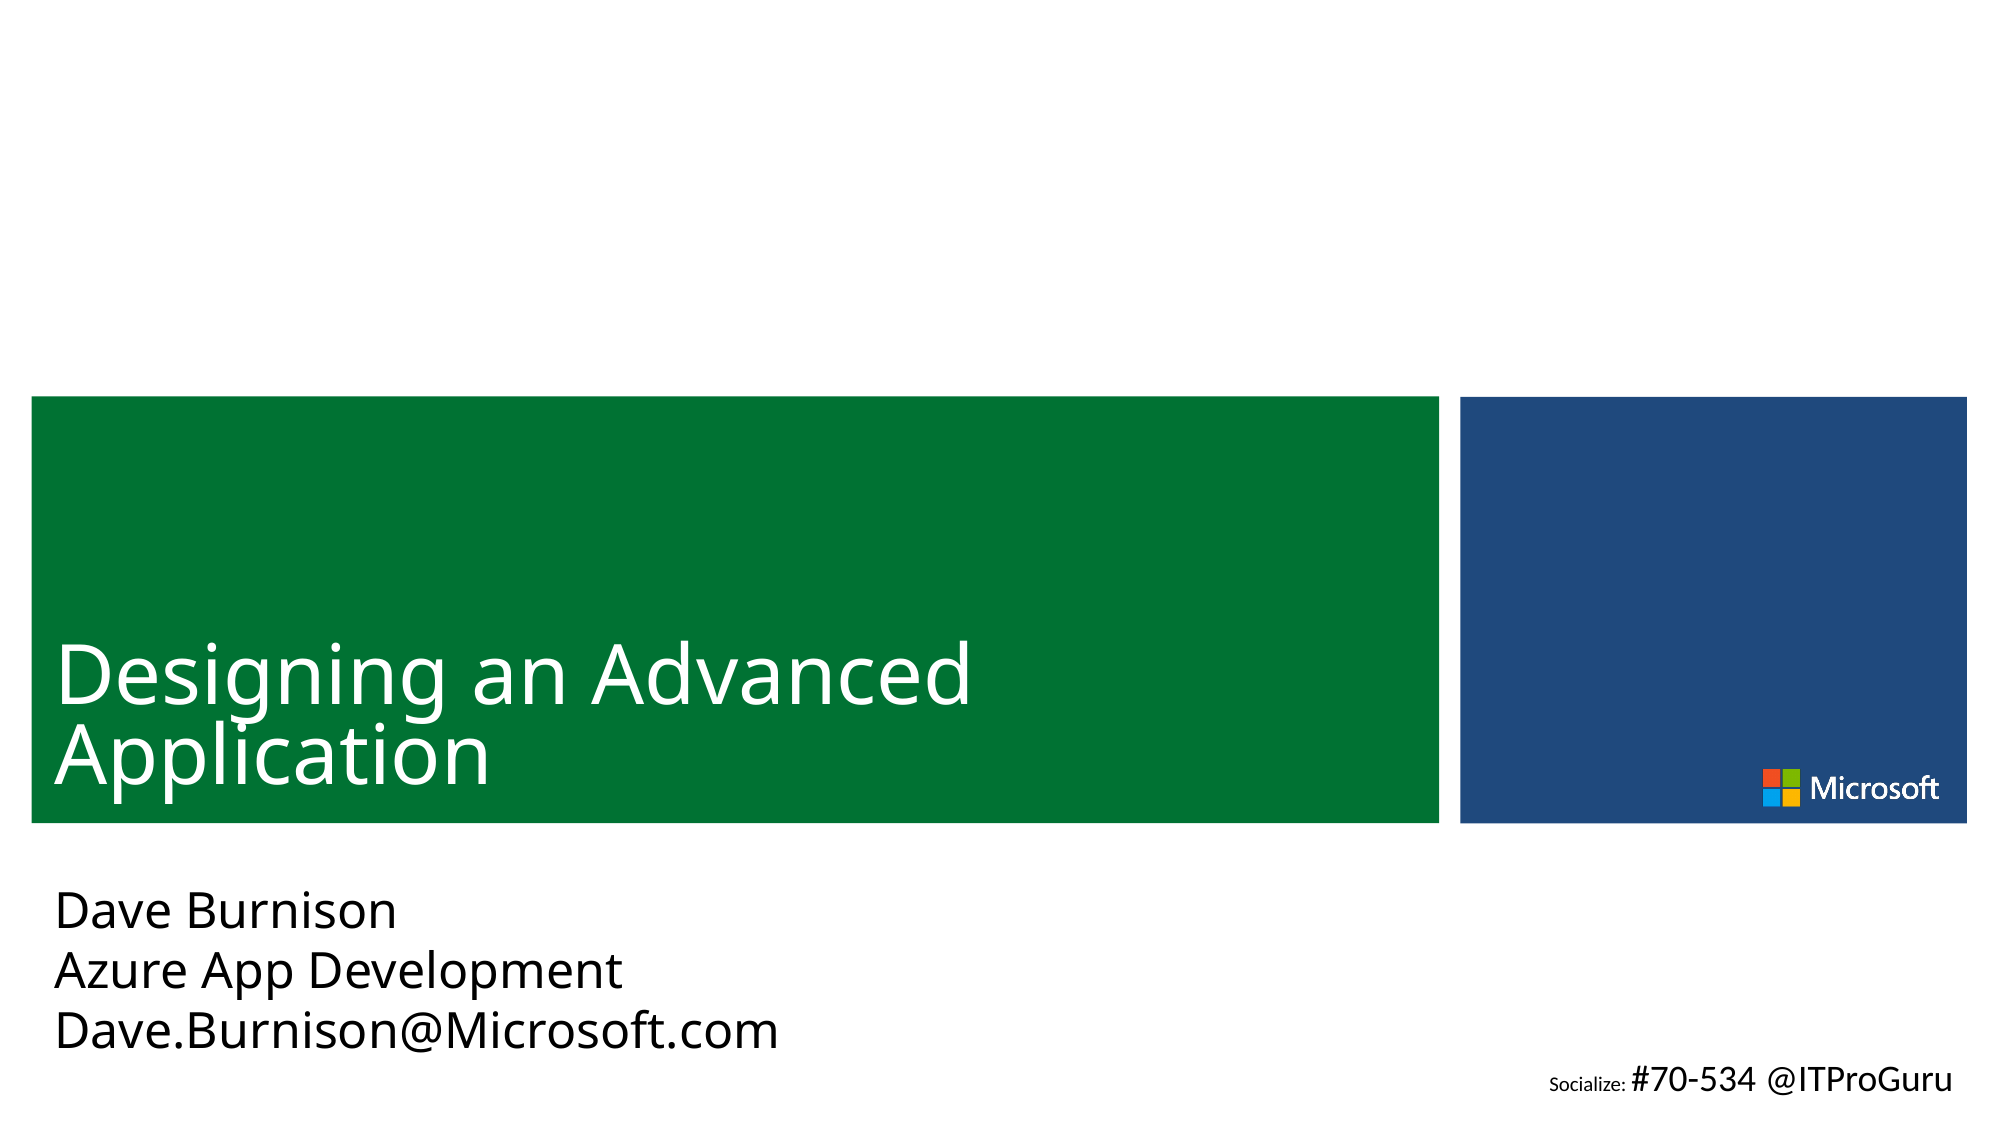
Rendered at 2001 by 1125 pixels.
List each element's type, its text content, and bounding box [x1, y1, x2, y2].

subtitle Dave Burnison Azure App Development Dave.Burnison@Microsoft.com [31, 841, 1967, 1082]
title Designing an Advanced Application [31, 396, 1440, 824]
picture [1760, 759, 1947, 815]
